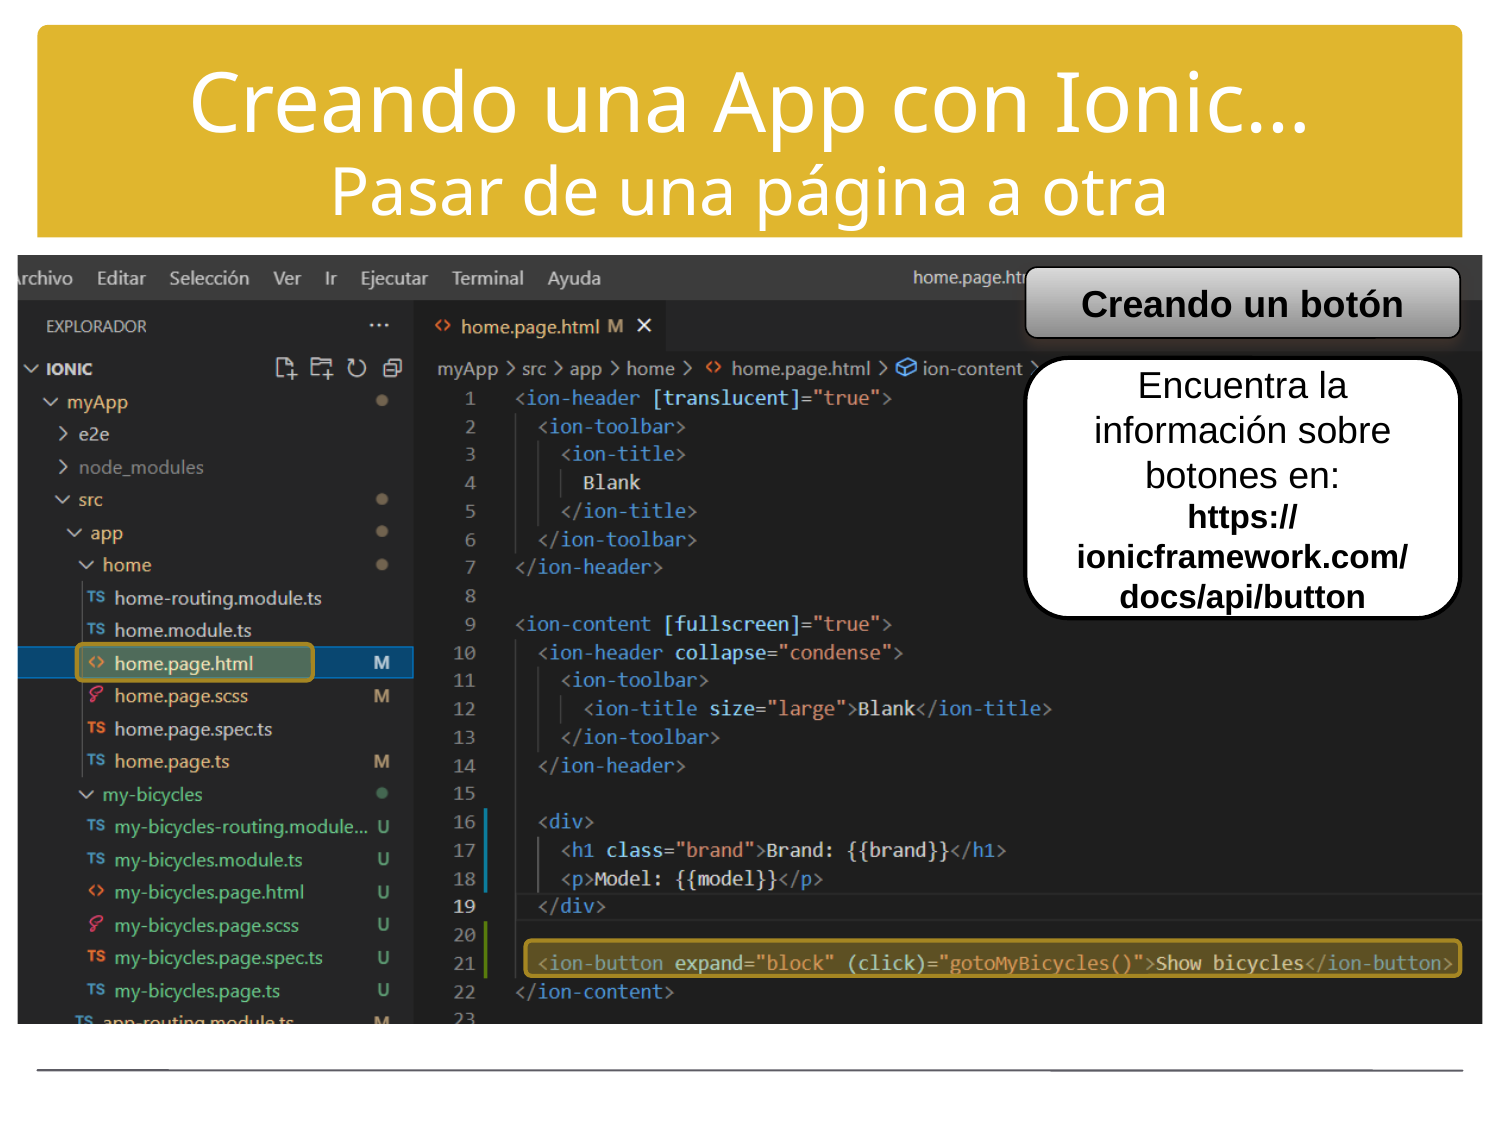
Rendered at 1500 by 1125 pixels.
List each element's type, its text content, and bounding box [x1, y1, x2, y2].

picture [17, 255, 1483, 1024]
title Creando una App con Ionic… Pasar de una página a otra [50, 45, 1450, 233]
